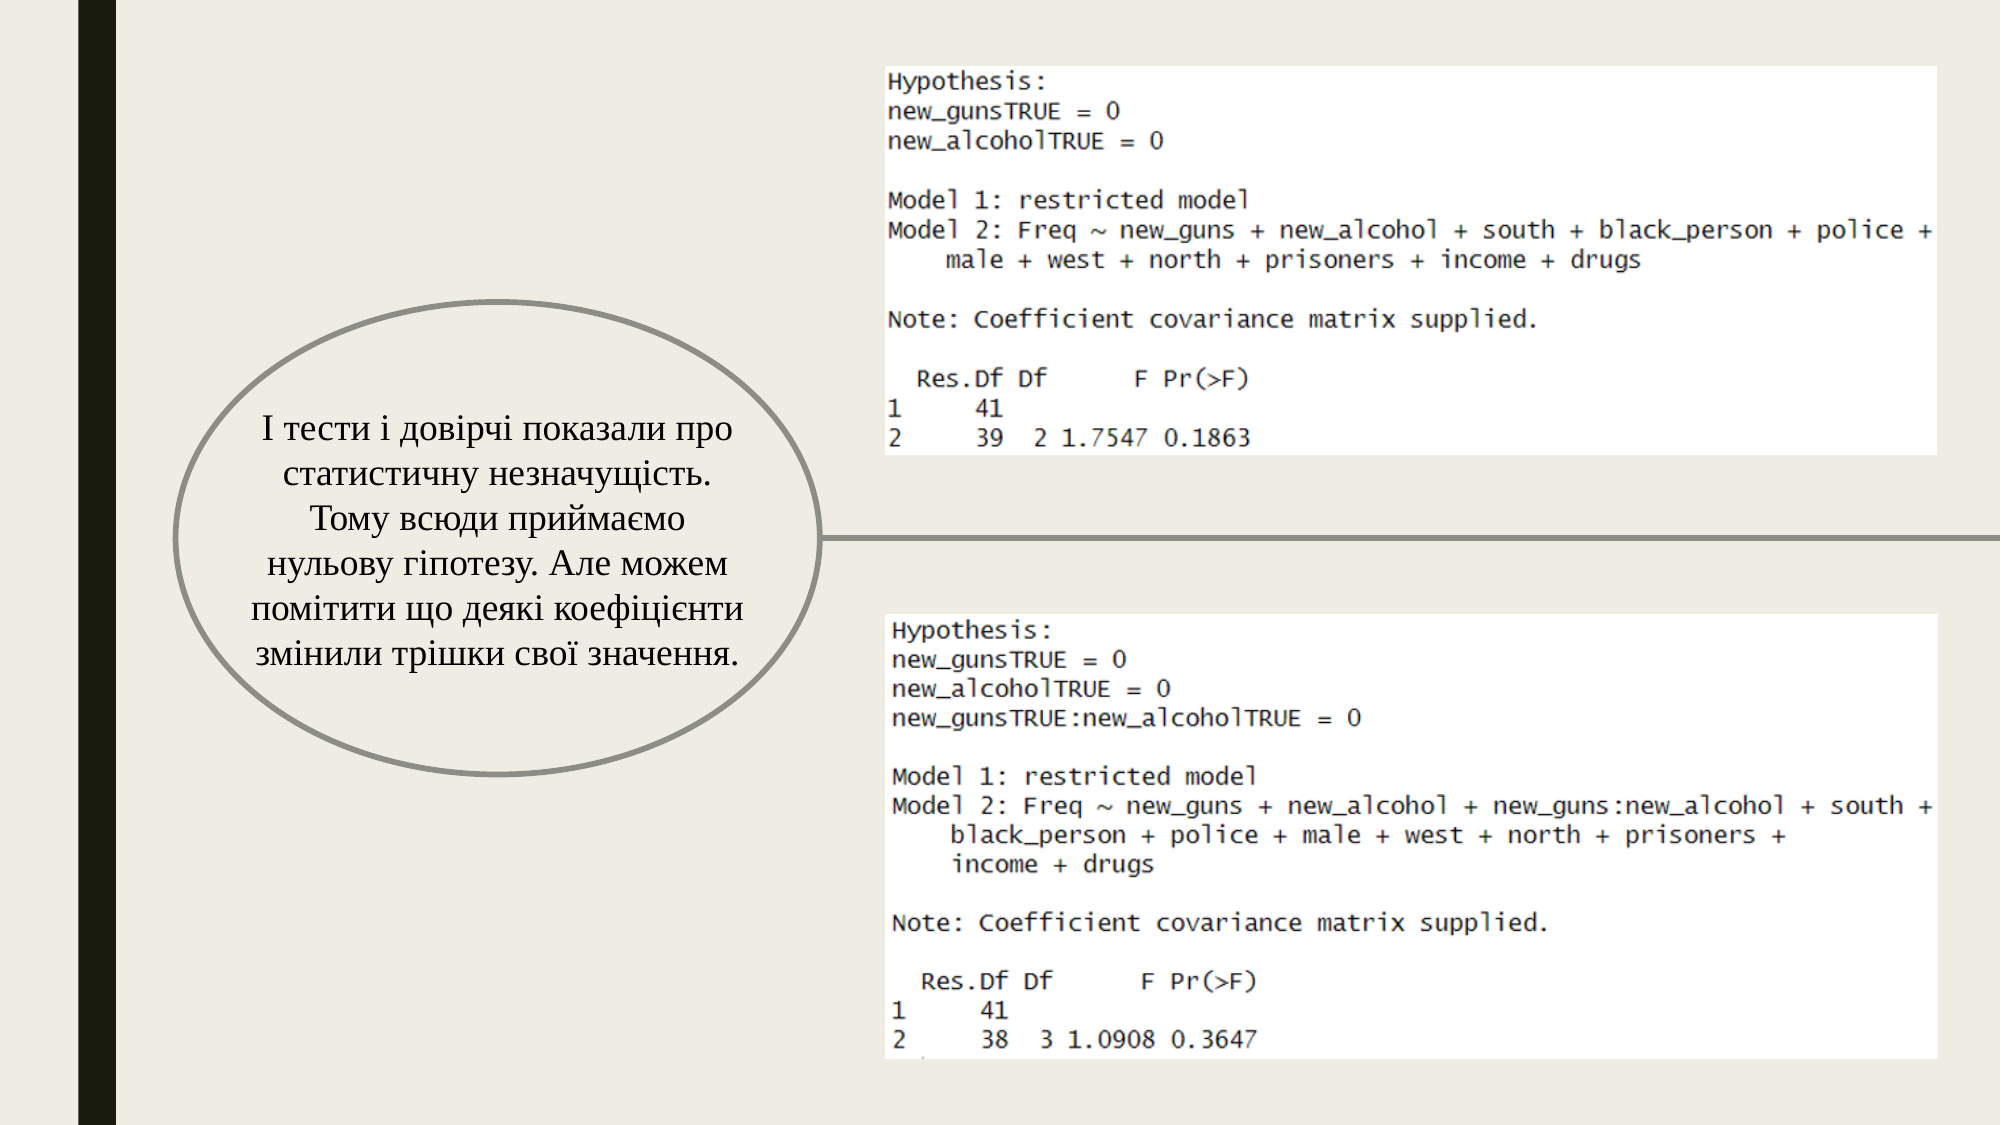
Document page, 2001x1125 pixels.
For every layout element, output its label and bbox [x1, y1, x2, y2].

text_box [231, 677, 294, 726]
text_box [701, 677, 764, 726]
picture [885, 66, 1937, 455]
text_box [172, 299, 823, 778]
picture [885, 614, 1938, 1059]
